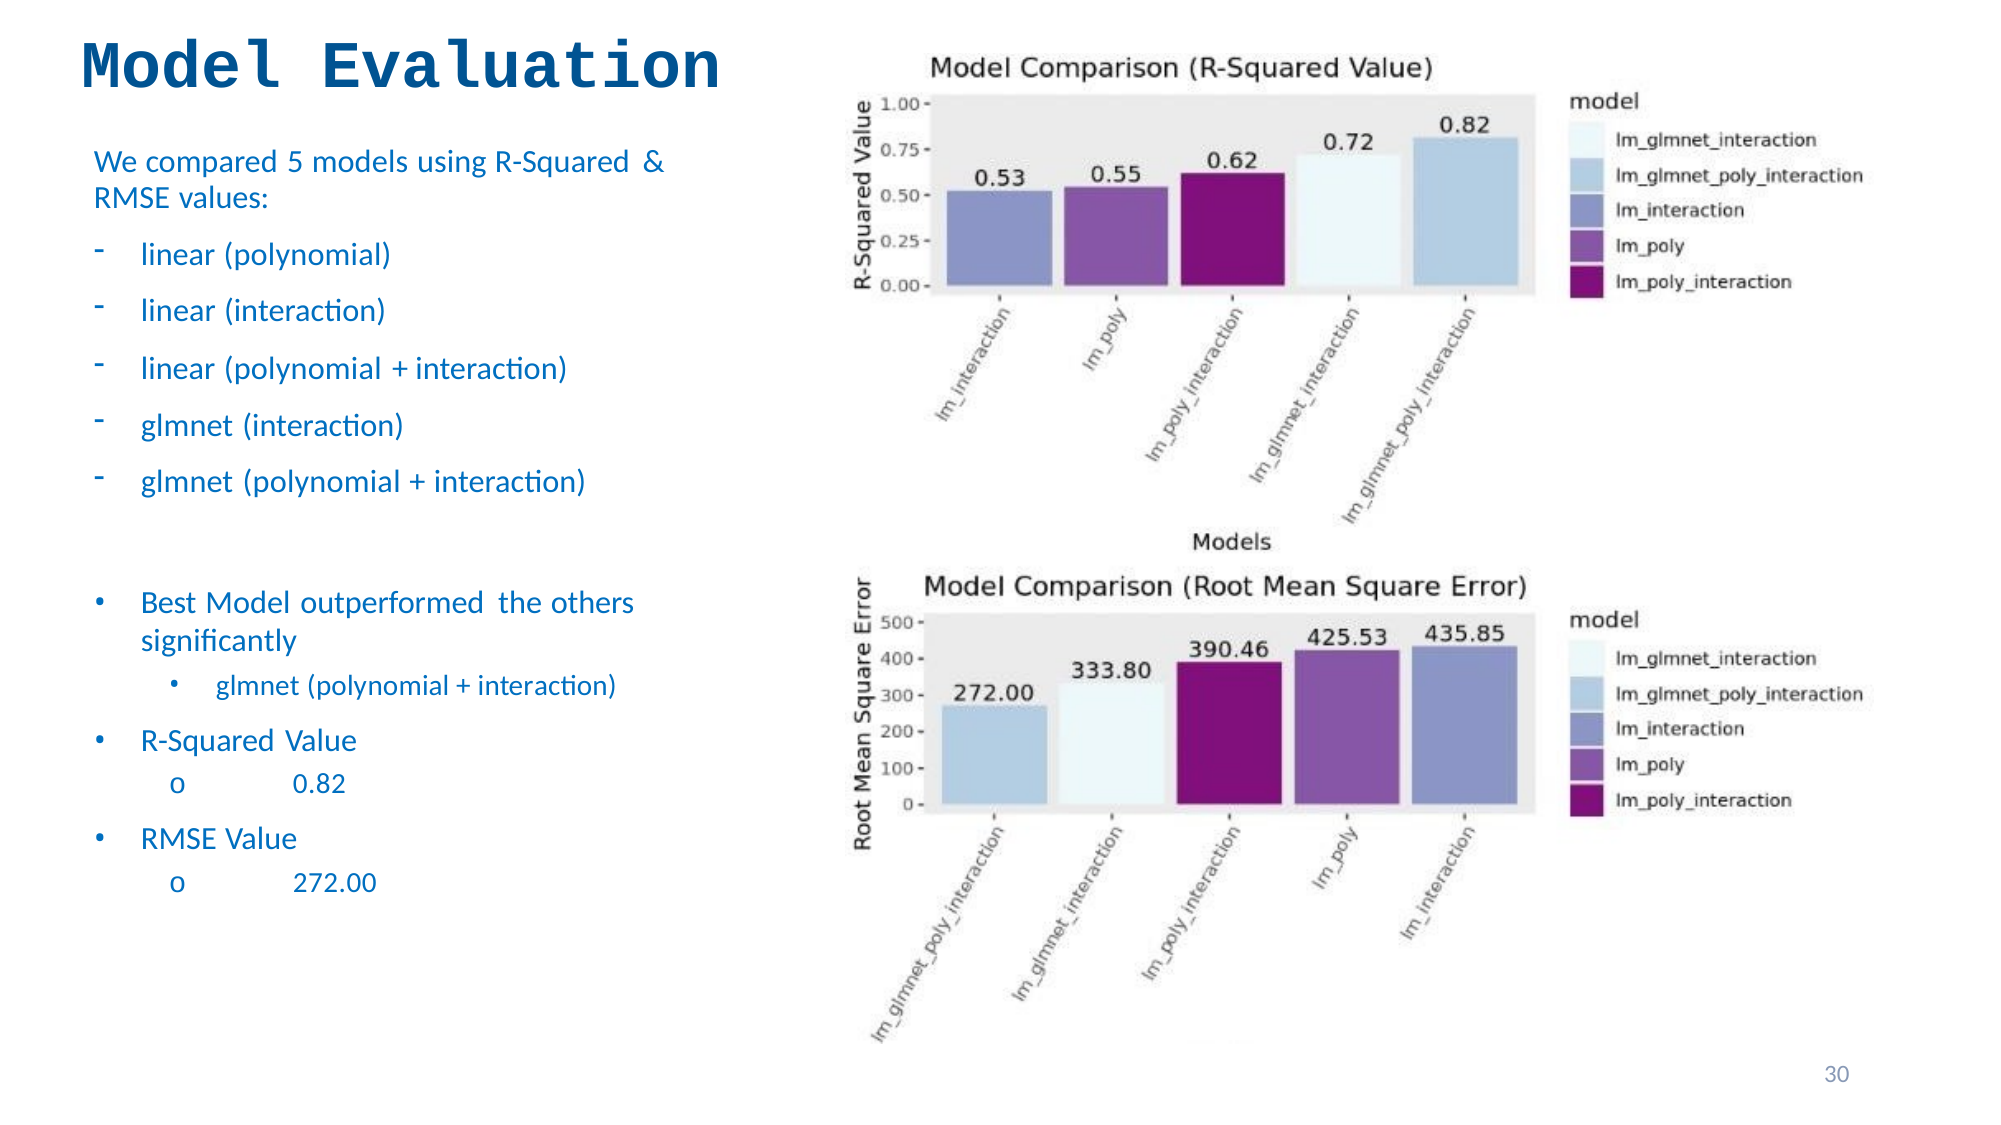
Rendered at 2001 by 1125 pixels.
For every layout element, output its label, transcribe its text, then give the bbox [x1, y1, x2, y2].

picture [845, 53, 1874, 1044]
title Model Evaluation [79, 18, 727, 209]
slide_number 30 [1817, 1061, 1856, 1125]
text_box We compared 5 models using R-Squared & RMSE values: linear (polynomial) linear (interaction) linear (polynomial + interaction) glmnet (interaction) glmnet (polynomial + interaction) Best Model outperformed the others significantly glmnet (polynomial + interaction) R-Squared Value o 0.82 RMSE Value o 272.00 [91, 136, 674, 898]
